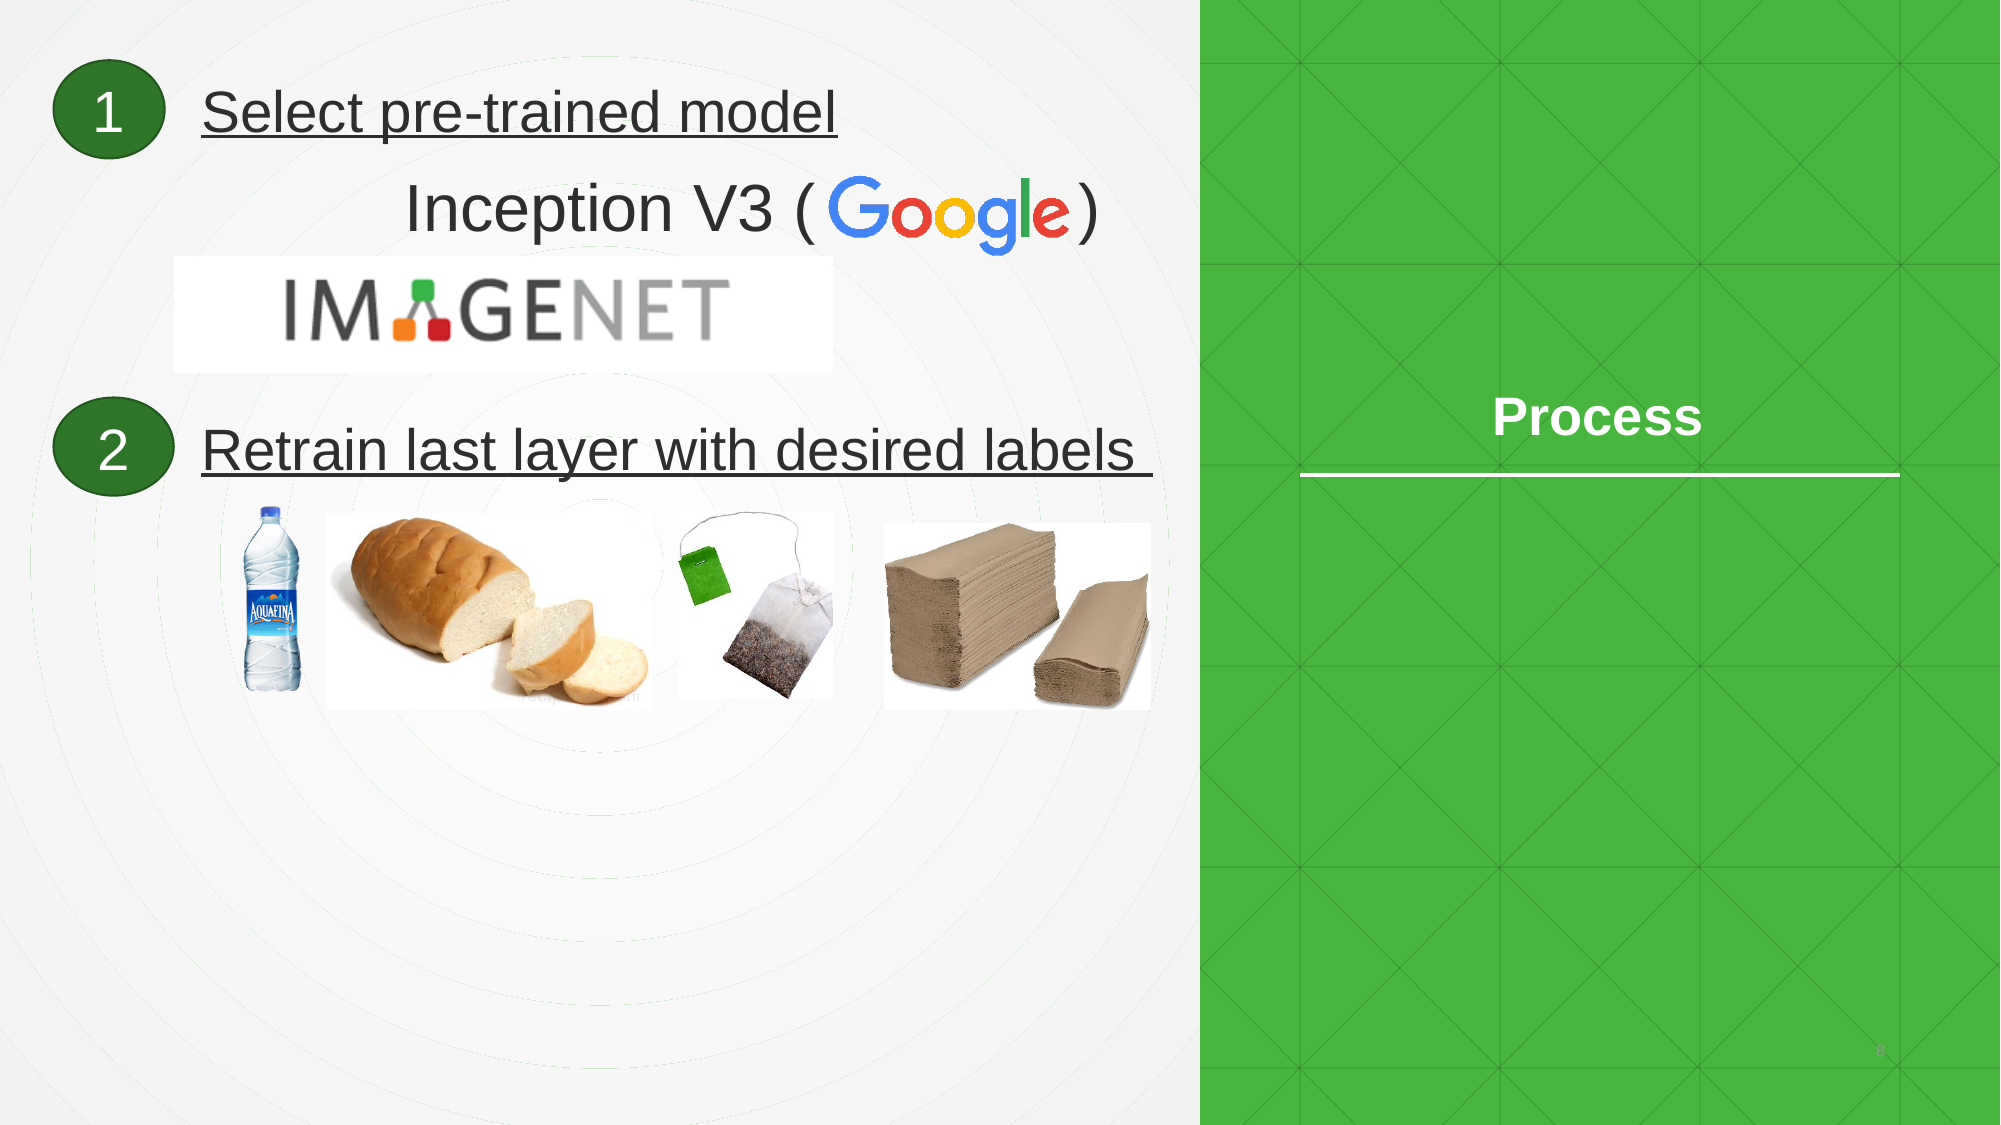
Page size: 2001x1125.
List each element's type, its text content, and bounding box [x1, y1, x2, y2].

picture [884, 523, 1151, 710]
picture [173, 175, 1071, 373]
slide_number 8 [1749, 1031, 1901, 1069]
text_box Inception V3 ( ) [389, 139, 1140, 254]
picture [678, 511, 833, 699]
picture [164, 478, 652, 710]
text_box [53, 397, 1171, 505]
title Process [1298, 93, 1899, 455]
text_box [53, 60, 950, 166]
